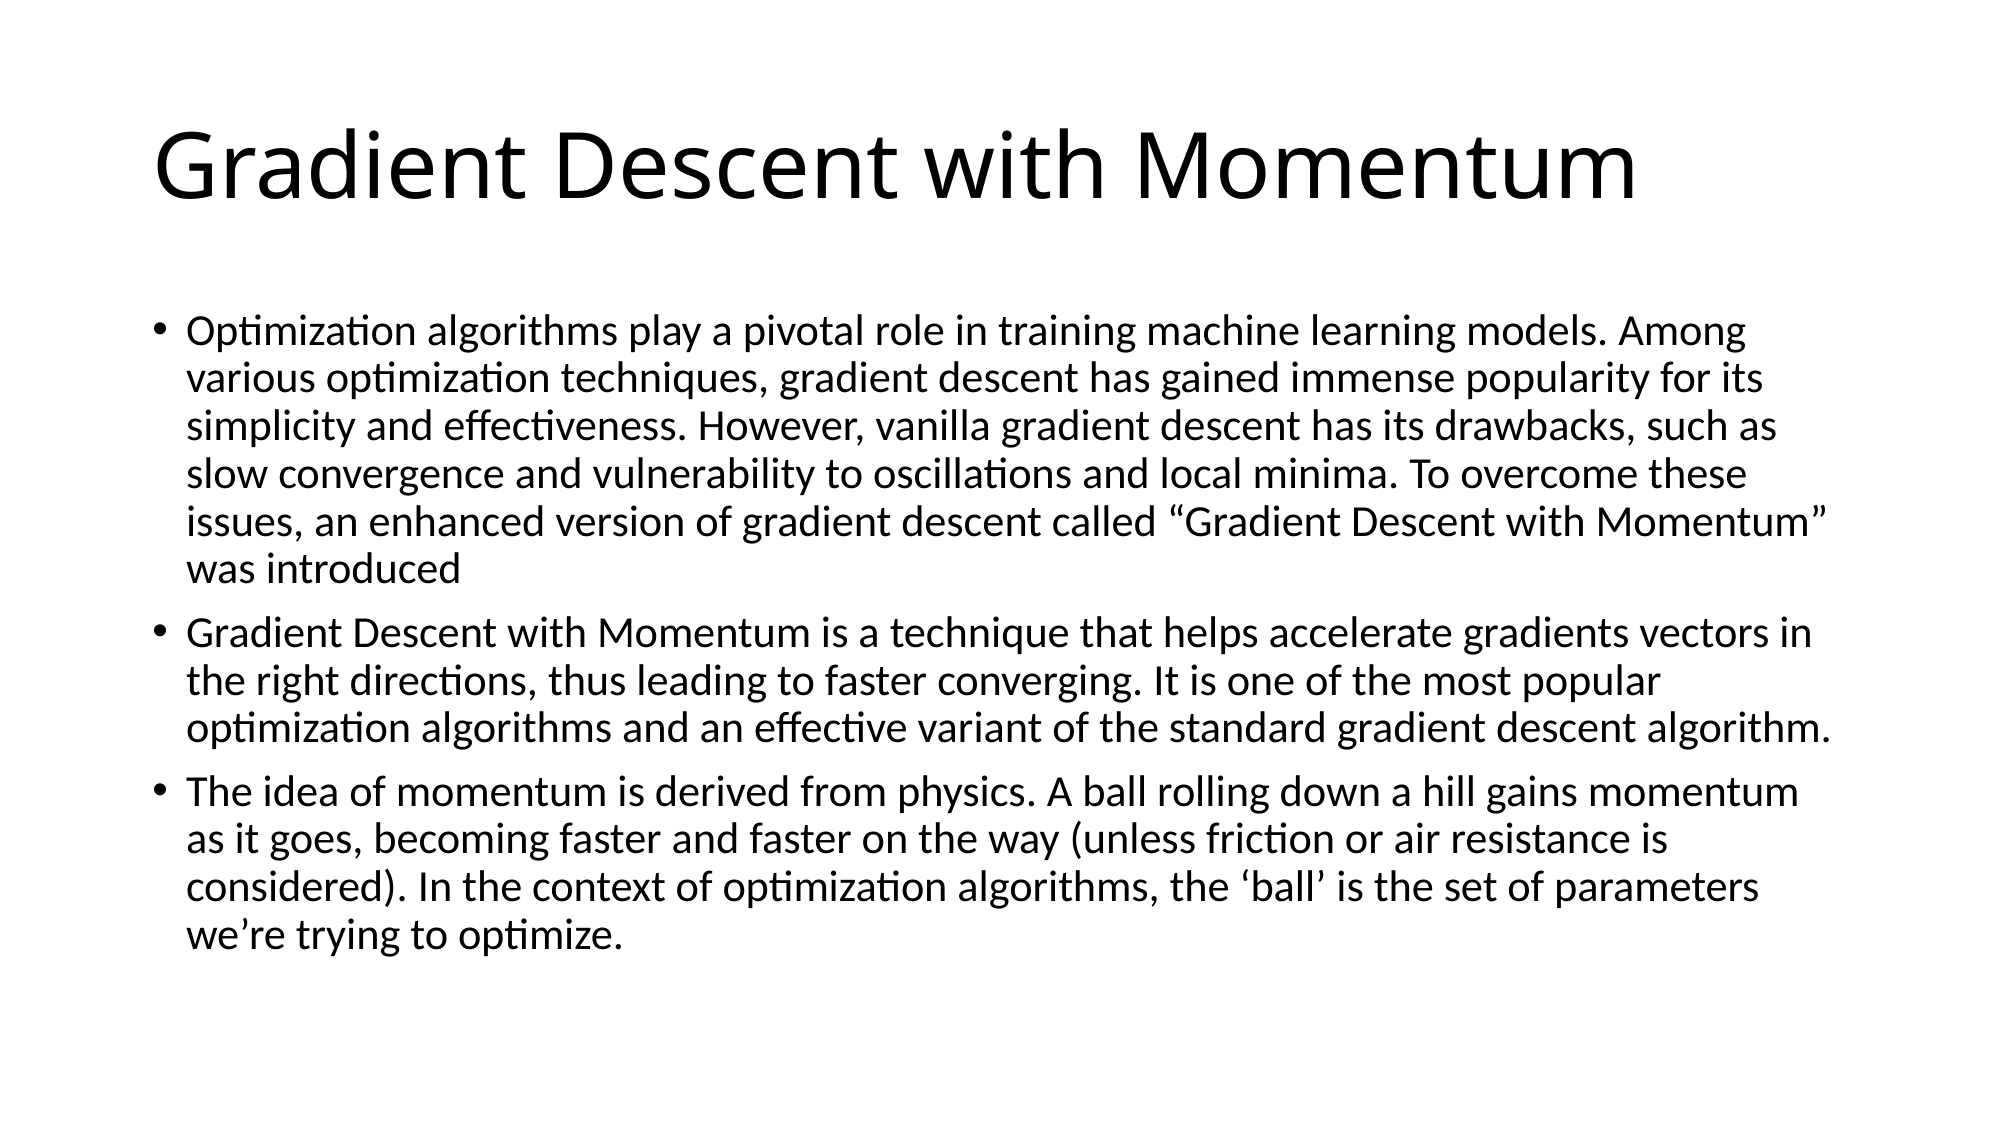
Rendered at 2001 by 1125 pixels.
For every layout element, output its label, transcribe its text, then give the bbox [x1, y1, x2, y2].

list Optimization algorithms play a pivotal role in training machine learning models. Among various optimization techniques, gradient descent has gained immense popularity for its simplicity and effectiveness. However, vanilla gradient descent has its drawbacks, such as slow convergence and vulnerability to oscillations and local minima. To overcome these issues, an enhanced version of gradient descent called “Gradient Descent with Momentum” was introduced Gradient Descent with Momentum is a technique that helps accelerate gradients vectors in the right directions, thus leading to faster converging. It is one of the most popular optimization algorithms and an effective variant of the standard gradient descent algorithm. The idea of momentum is derived from physics. A ball rolling down a hill gains momentum as it goes, becoming faster and faster on the way (unless friction or air resistance is considered). In the context of optimization algorithms, the ‘ball’ is the set of parameters we’re trying to optimize. [137, 299, 1863, 1014]
title Gradient Descent with Momentum [137, 59, 1863, 278]
